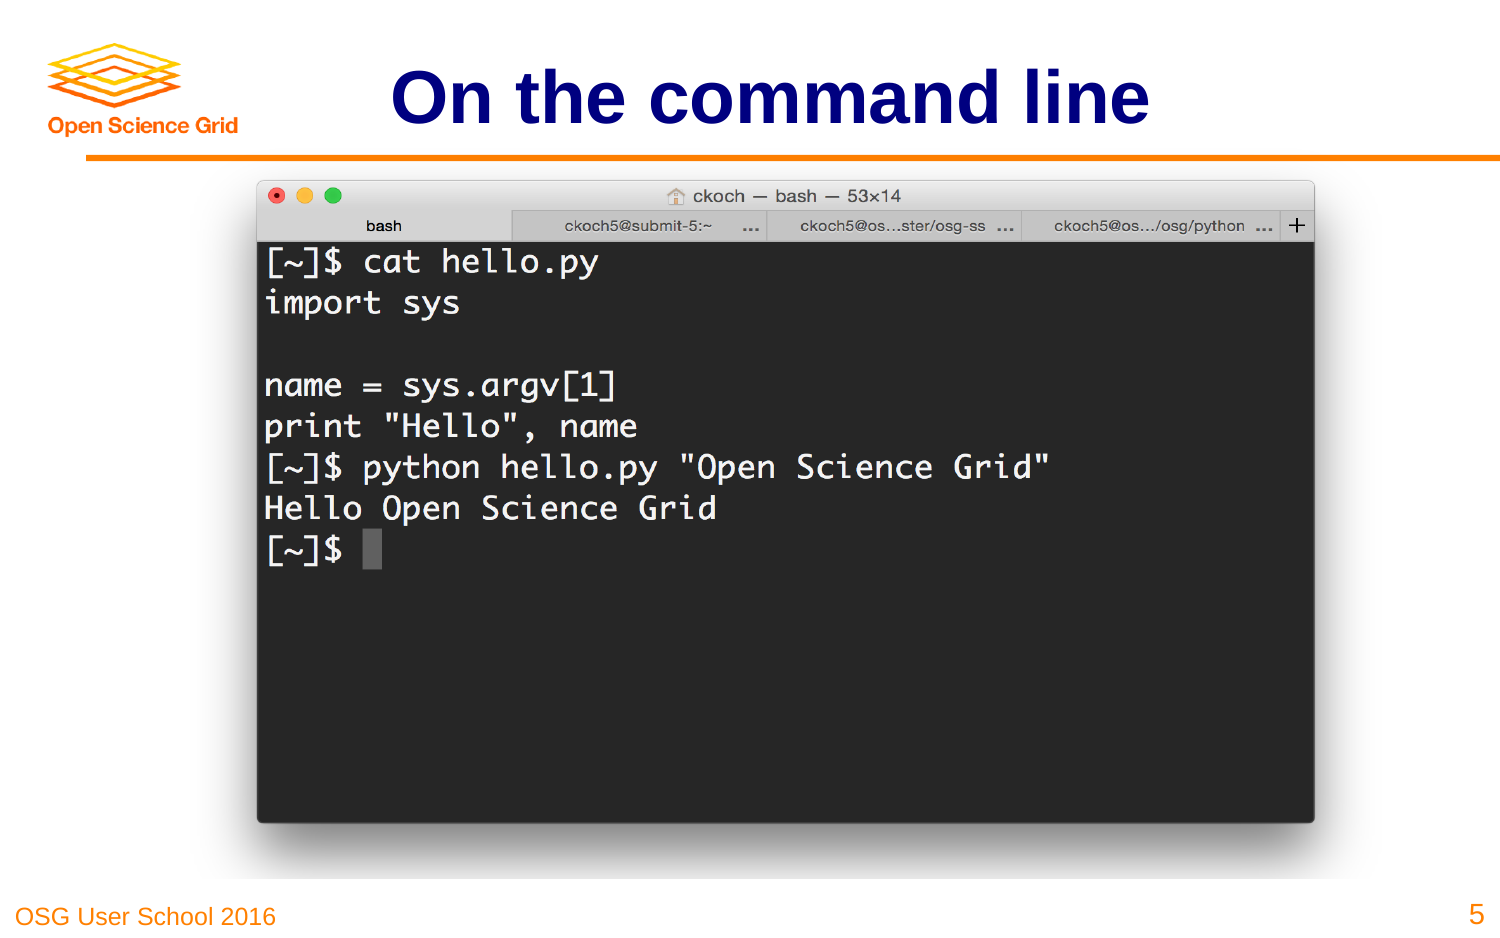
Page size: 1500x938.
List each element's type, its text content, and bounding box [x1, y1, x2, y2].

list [178, 148, 1394, 879]
picture [28, 24, 201, 151]
slide_number 5 [1430, 874, 1500, 938]
title On the command line [201, 15, 1342, 146]
